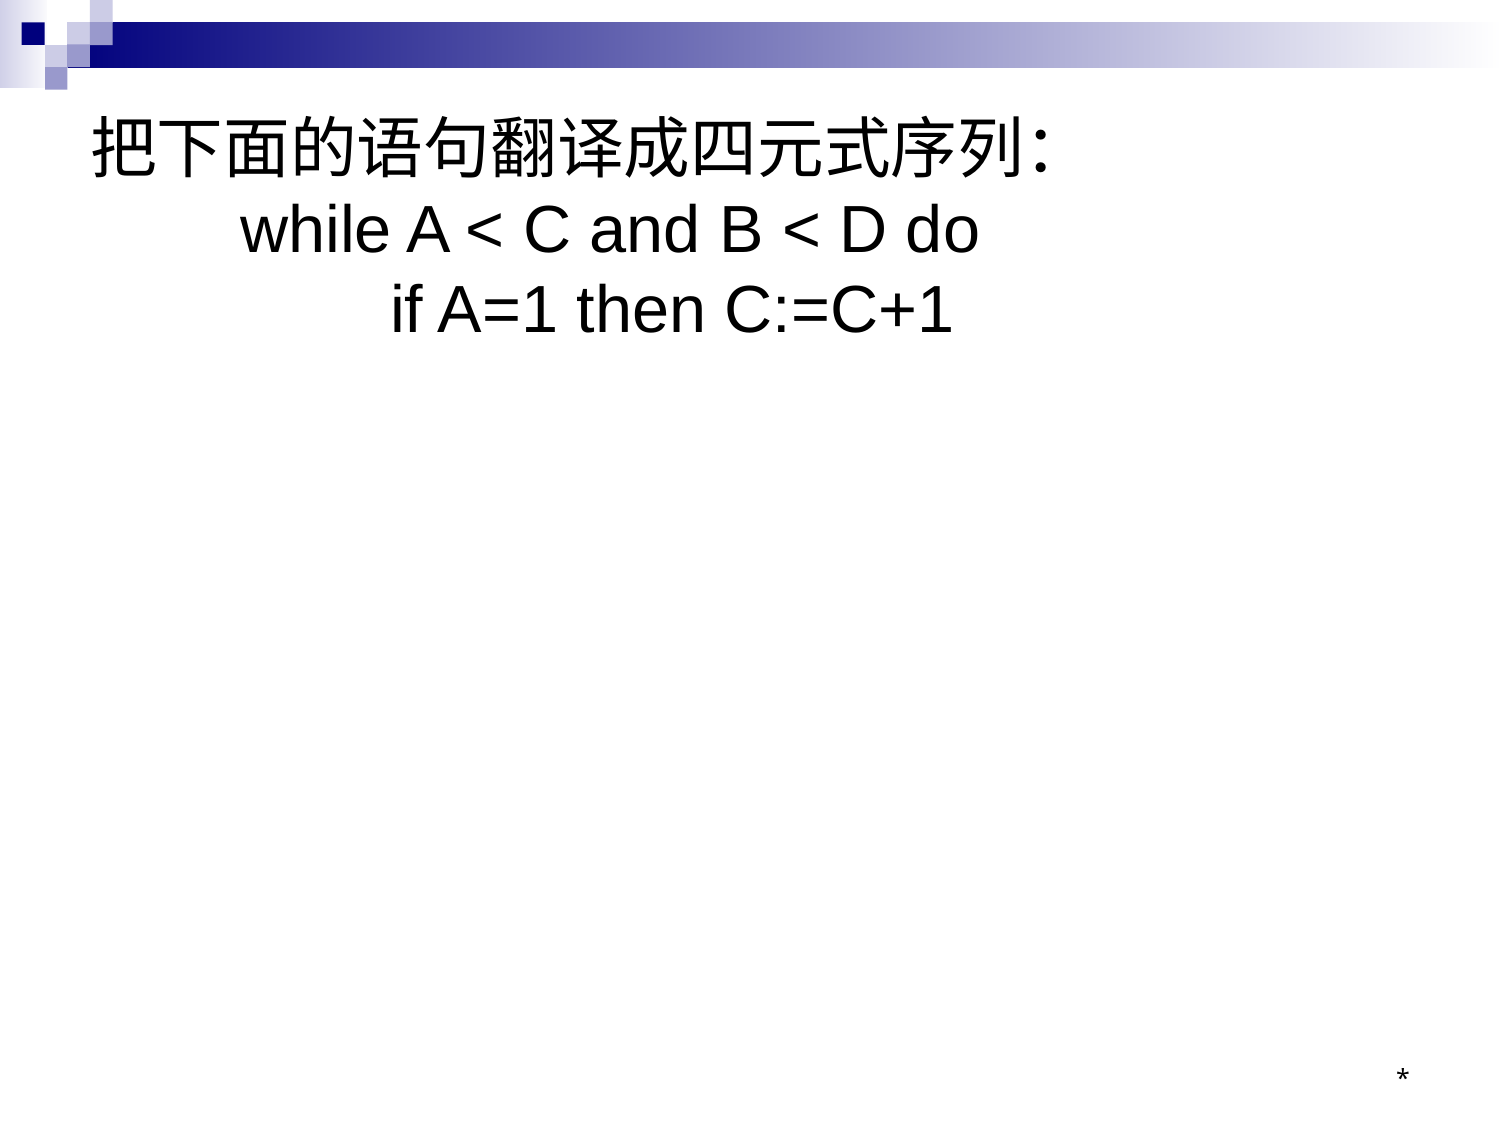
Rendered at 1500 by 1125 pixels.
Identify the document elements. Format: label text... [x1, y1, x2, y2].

slide_number * [1074, 1025, 1425, 1100]
title 把下面的语句翻译成四元式序列： while A < C and B < D do if A=1 then C:=C+1 [74, 74, 1426, 457]
